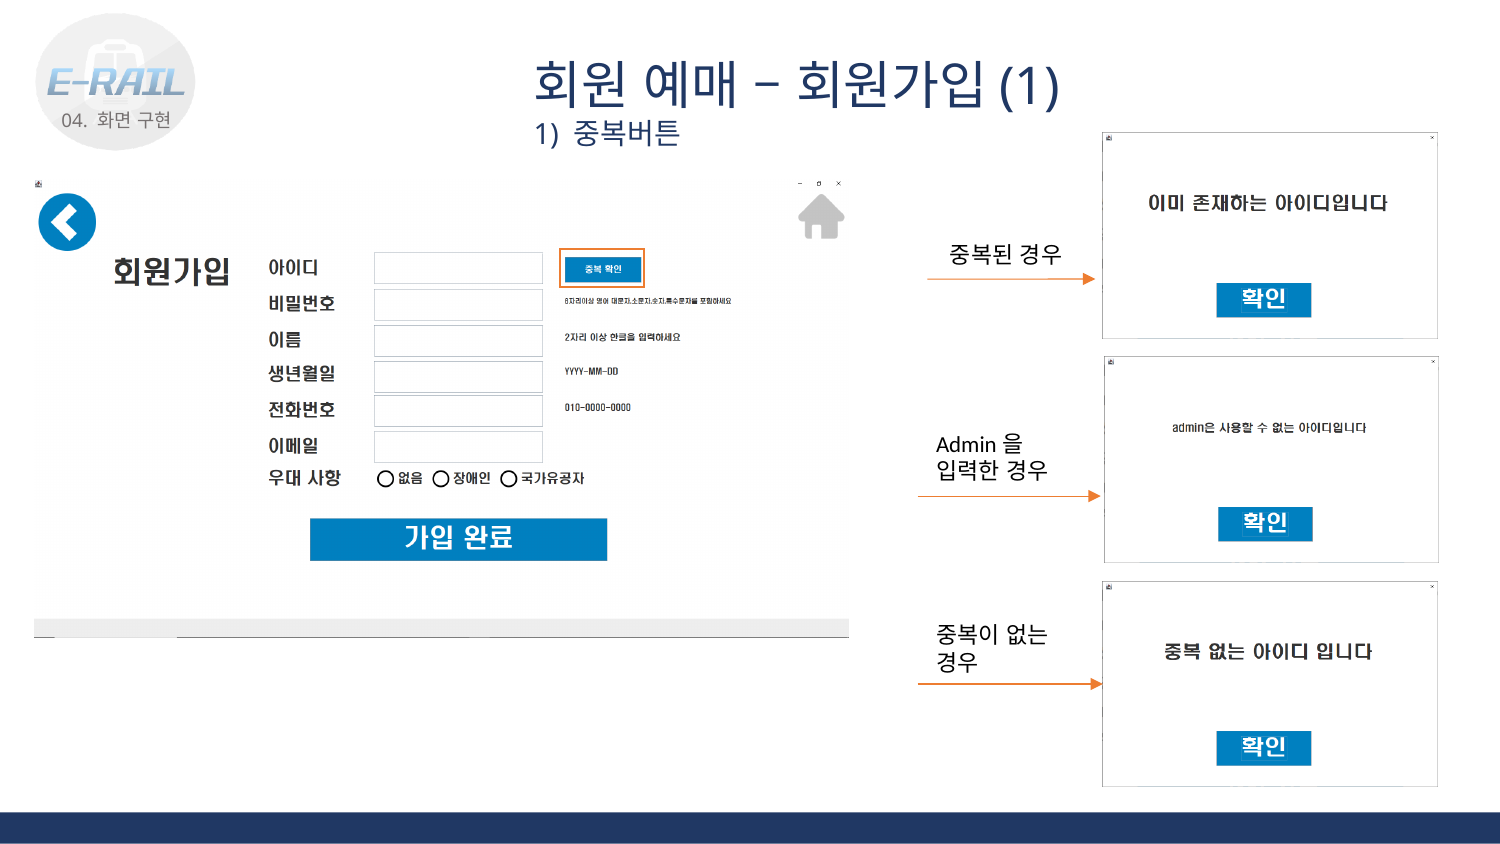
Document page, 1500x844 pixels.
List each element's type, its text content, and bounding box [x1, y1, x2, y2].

text_box [0, 811, 1500, 844]
text_box 중복이 없는 경우 [921, 613, 1090, 683]
text_box Admin을 입력한 경우 [921, 421, 1090, 492]
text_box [27, 7, 211, 162]
picture [34, 179, 849, 638]
picture [1102, 132, 1438, 339]
picture [1102, 581, 1438, 787]
text_box 중복된 경우 [935, 233, 1102, 276]
text_box 회원 예매 – 회원가입(1) 1) 중복버튼 [518, 45, 1124, 158]
picture [1104, 356, 1439, 563]
